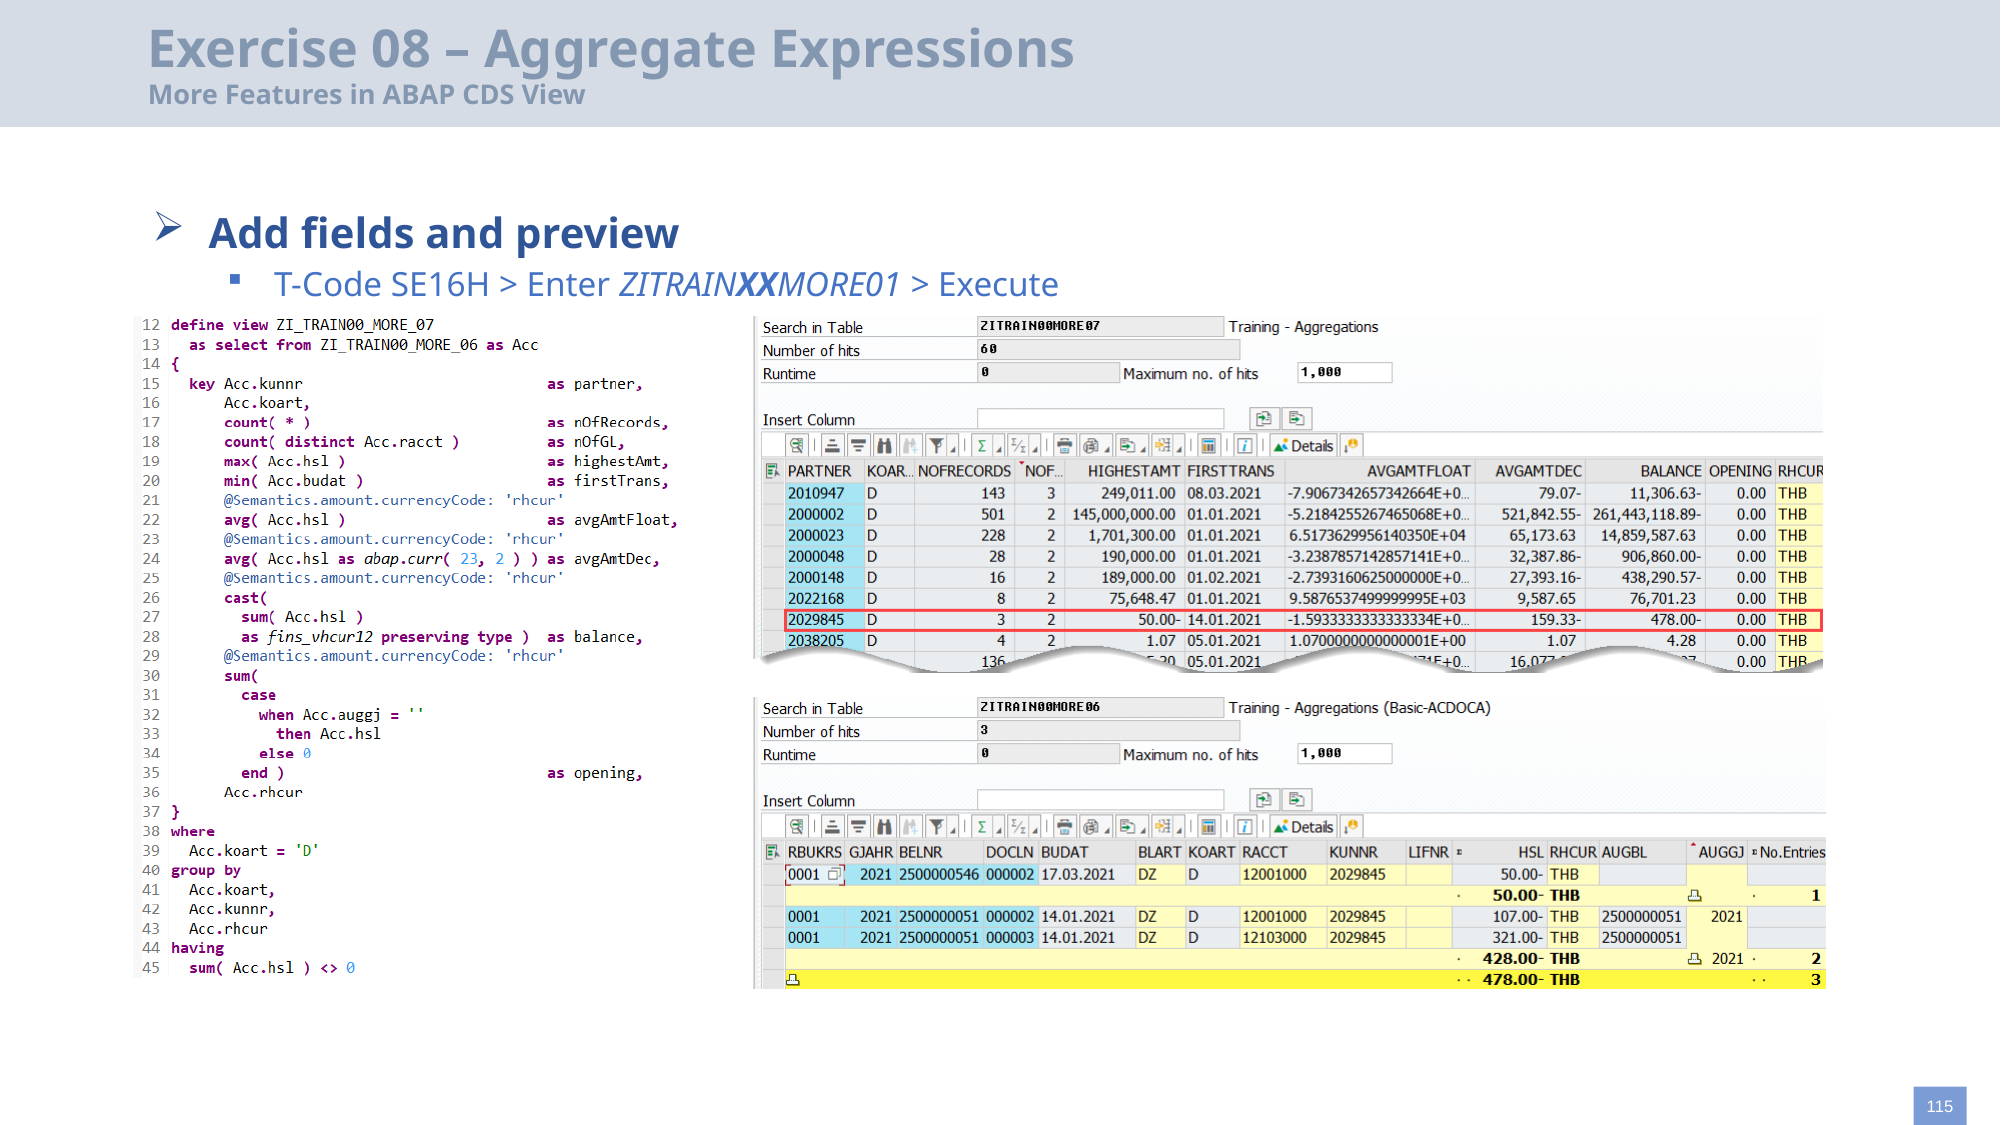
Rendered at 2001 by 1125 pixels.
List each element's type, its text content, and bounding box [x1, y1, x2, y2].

picture [753, 697, 1826, 989]
picture [132, 316, 685, 978]
list Add fields and preview T-Code SE16H > Enter ZITRAINXXMORE01 > Execute [137, 199, 1863, 1014]
picture [753, 316, 1823, 673]
title Exercise 08 – Aggregate Expressions More Features in ABAP CDS View [133, 0, 1867, 128]
